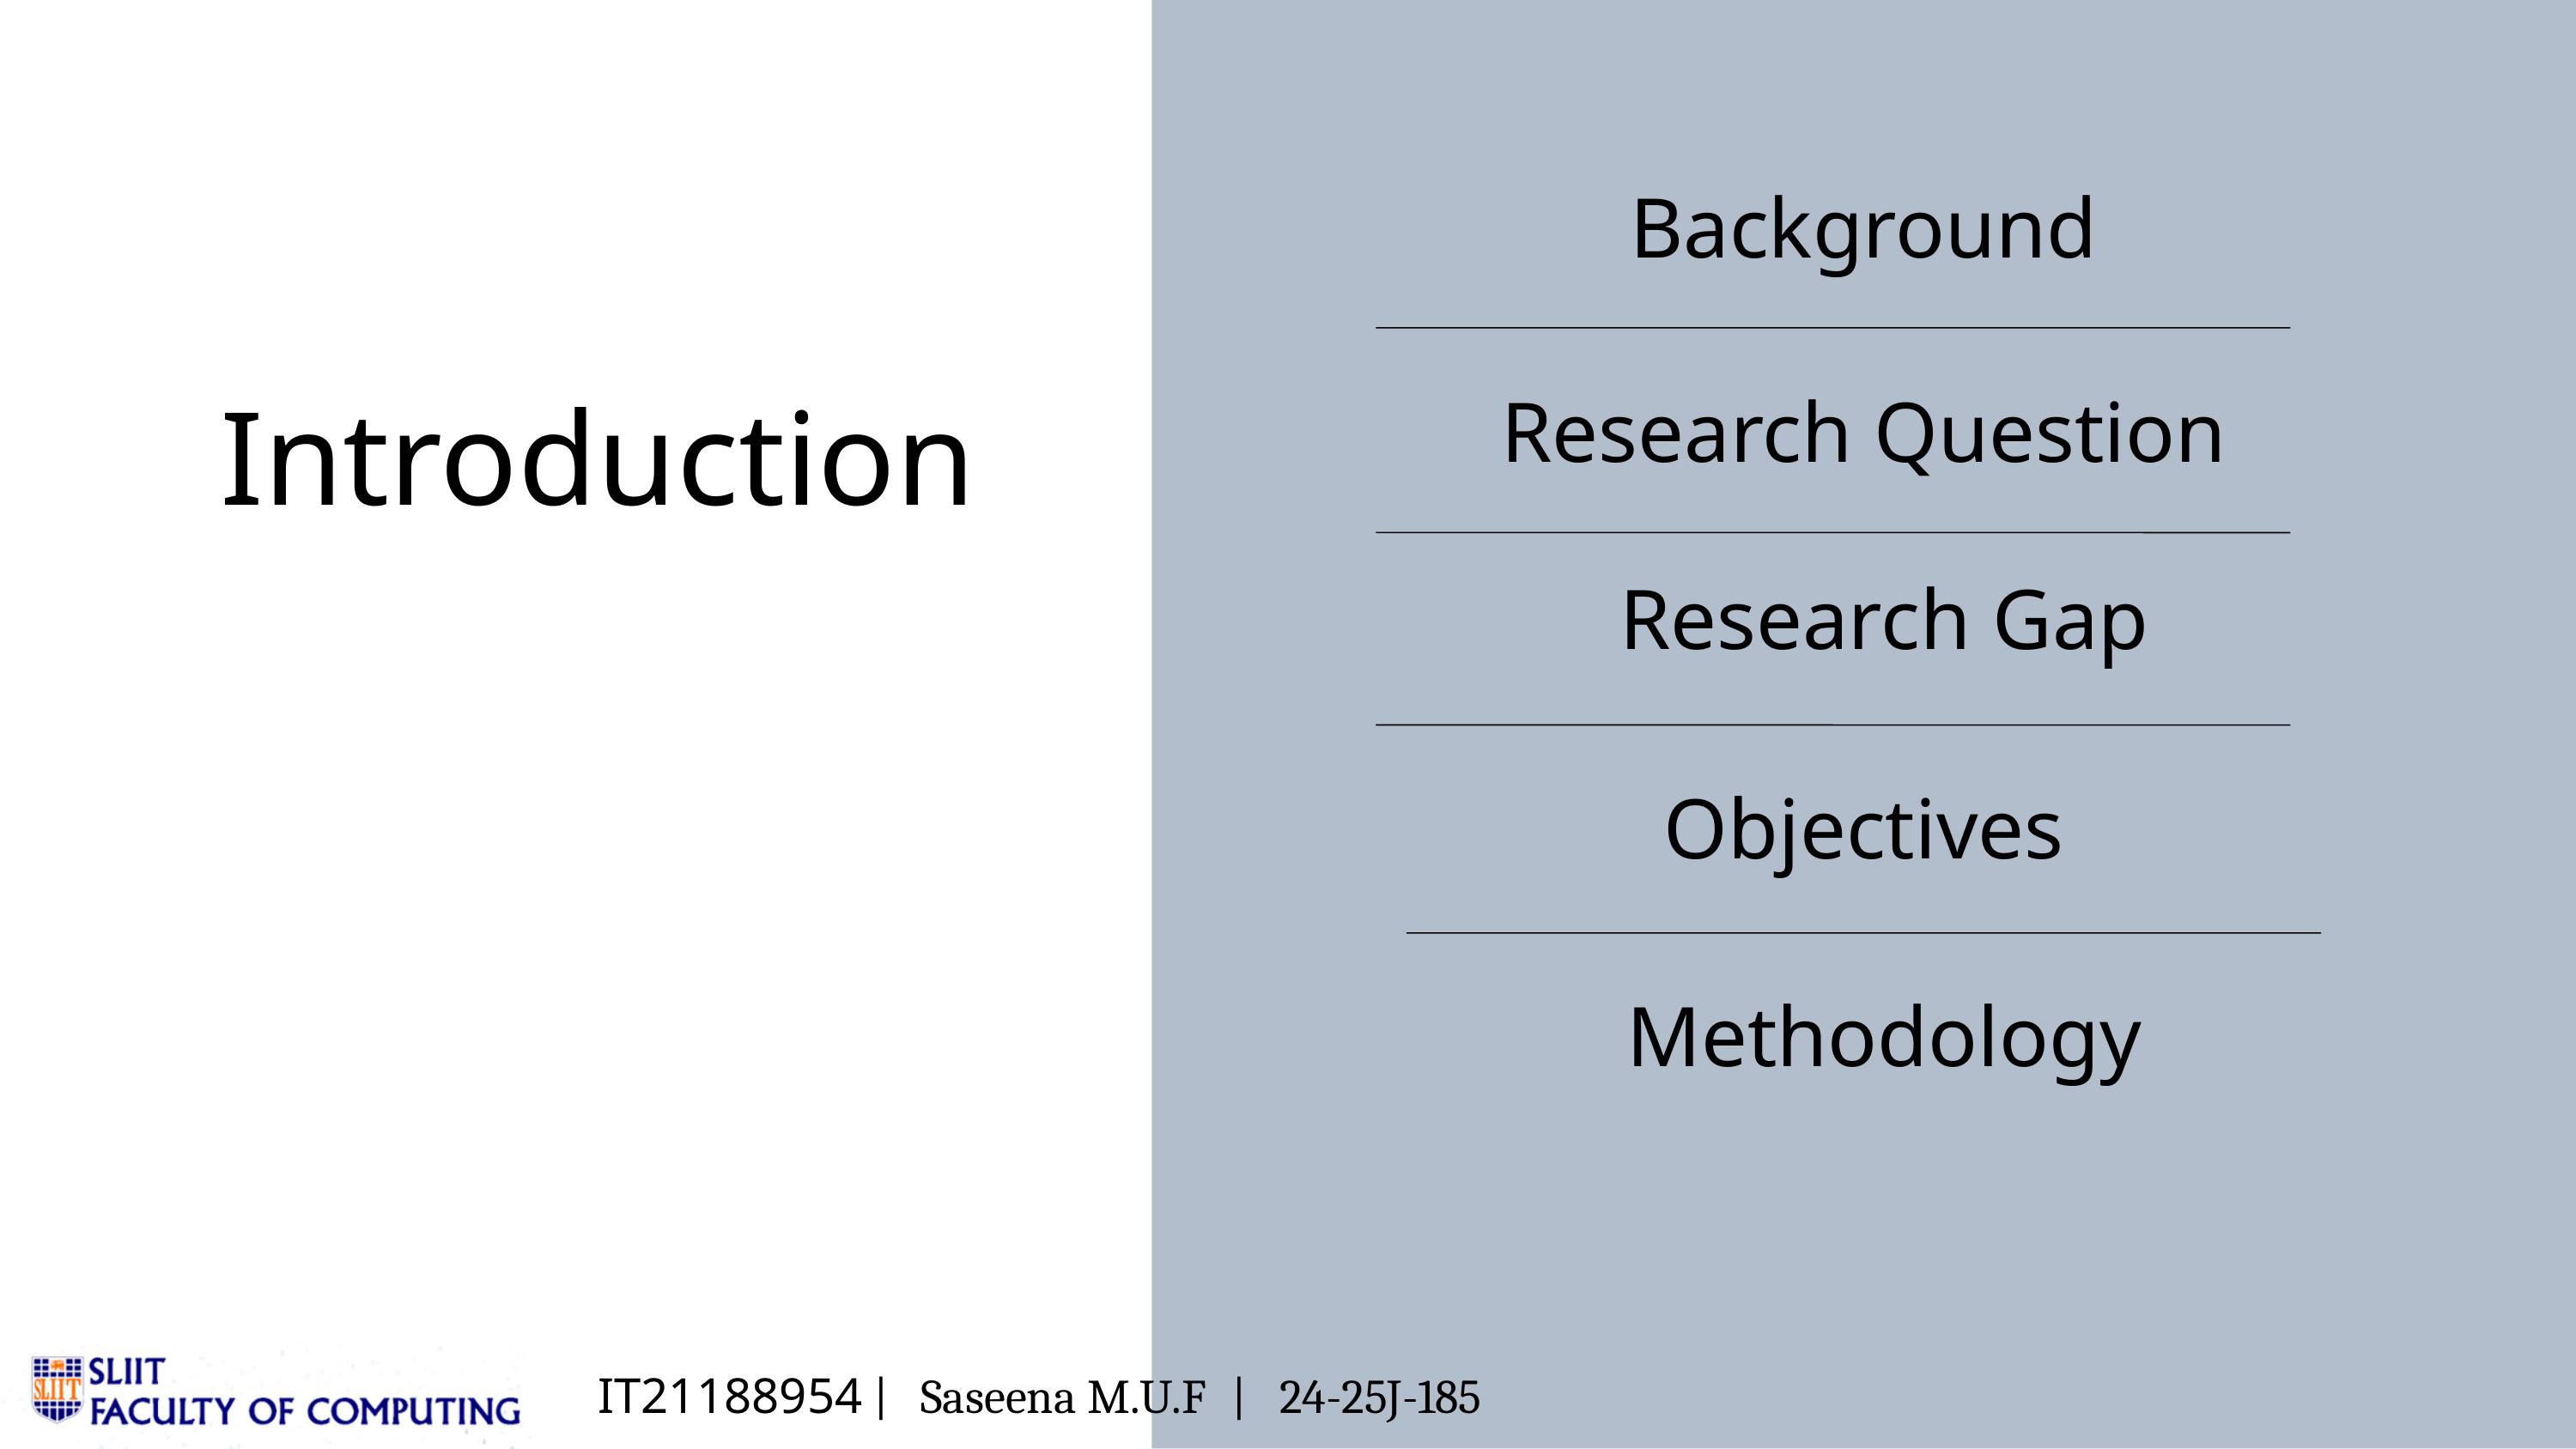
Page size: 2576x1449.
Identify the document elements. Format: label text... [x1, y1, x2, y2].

text_box Background [1617, 175, 2111, 275]
text_box Research Question [1481, 379, 2246, 479]
text_box IT21188954 | Saseena M.U.F | 24-25J-185 [598, 1365, 1549, 1423]
text_box Research Gap [1552, 567, 2216, 666]
text_box Methodology [1587, 985, 2182, 1084]
text_box [1151, 0, 2576, 1449]
text_box Introduction [185, 376, 1012, 531]
text_box [0, 1344, 532, 1449]
text_box Objectives [1617, 776, 2111, 876]
